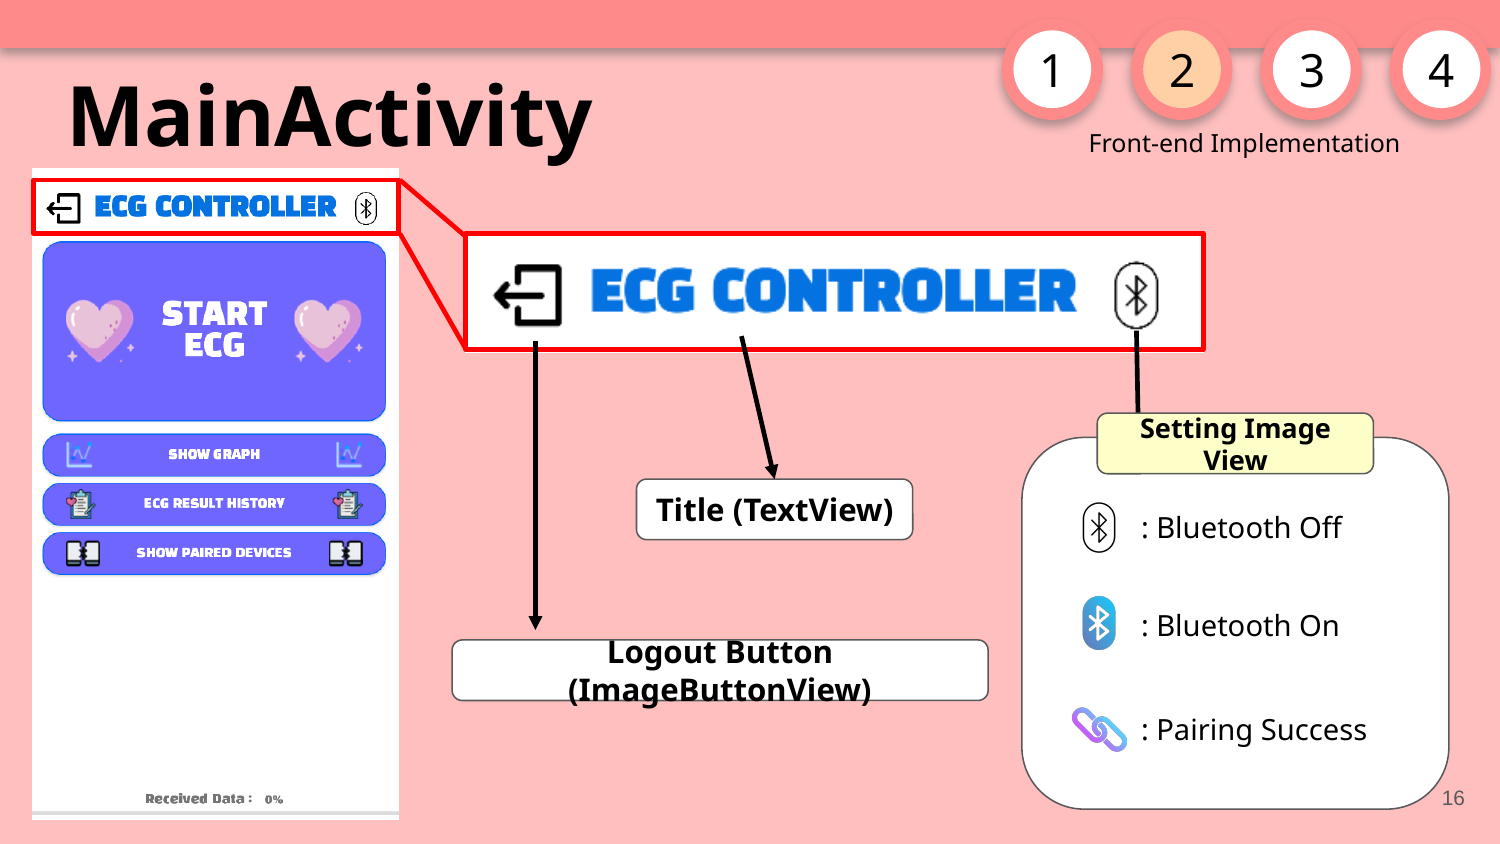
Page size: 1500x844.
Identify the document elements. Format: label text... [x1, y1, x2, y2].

text_box : Bluetooth Off [1125, 494, 1403, 560]
picture [1072, 500, 1127, 555]
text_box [399, 179, 470, 232]
text_box [1021, 437, 1449, 810]
title MainActivity [51, 128, 988, 142]
text_box Logout Button (ImageButtonView) [452, 639, 989, 701]
text_box Title (TextView) [636, 479, 913, 540]
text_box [399, 233, 463, 350]
picture [465, 233, 1204, 353]
picture [1072, 702, 1127, 757]
slide_number ‹#› [1389, 764, 1480, 830]
text_box : Pairing Success [1125, 696, 1403, 762]
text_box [0, 0, 1500, 121]
picture [1072, 596, 1127, 651]
text_box Front-end Implementation [988, 127, 1500, 173]
text_box Setting Image View [1097, 413, 1374, 474]
picture [31, 167, 399, 821]
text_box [741, 335, 775, 480]
text_box : Bluetooth On [1125, 592, 1403, 658]
